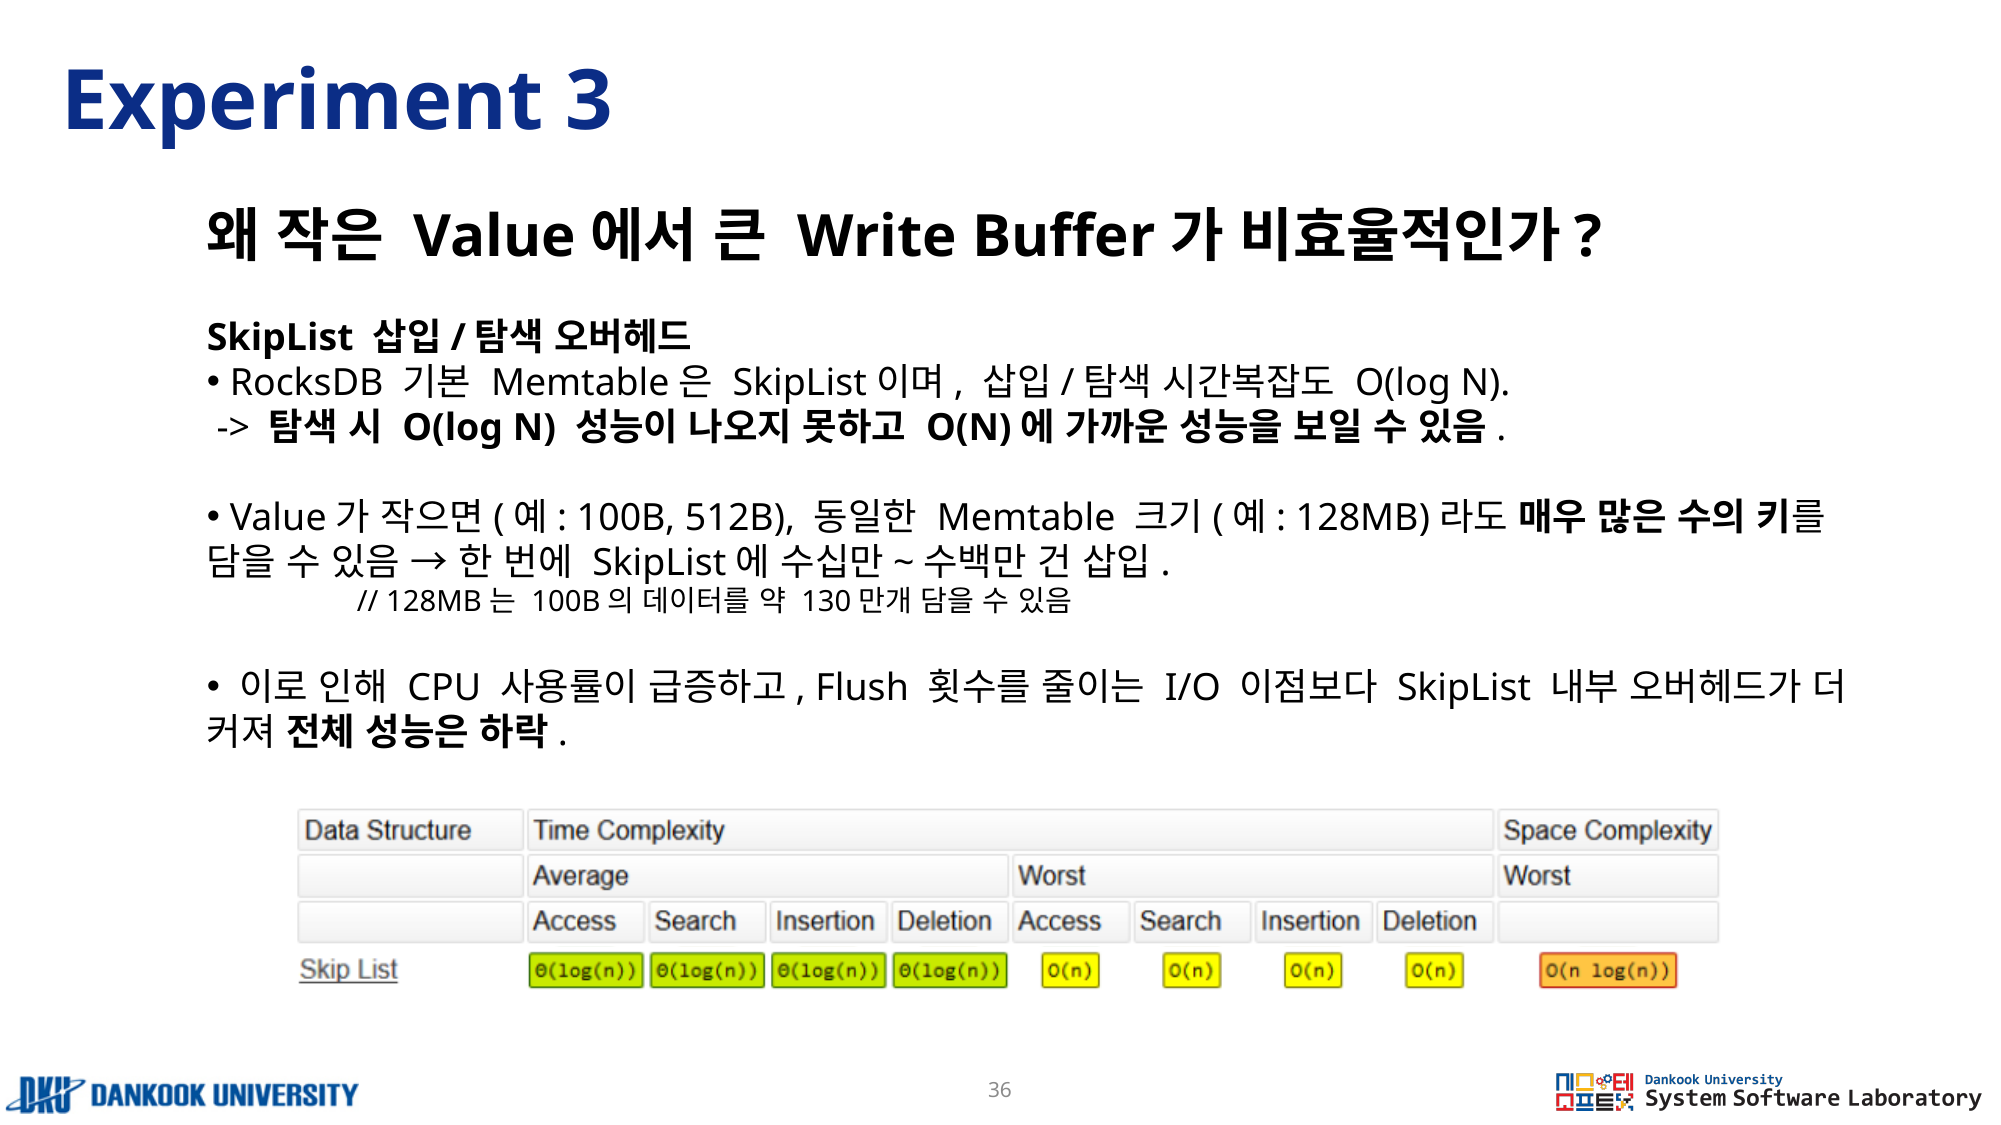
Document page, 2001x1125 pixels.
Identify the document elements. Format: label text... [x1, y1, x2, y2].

text_box 왜 작은 Value에서 큰 Write Buffer가 비효율적인가? SkipList 삽입/탐색 오버헤드 RocksDB 기본 Memtable은 SkipList이며, 삽입/탐색 시간복잡도 O(log N). -> 탐색 시 O(log N) 성능이 나오지 못하고 O(N)에 가까운 성능을 보일 수 있음. Value가 작으면(예: 100B, 512B), 동일한 Memtable 크기(예: 128MB)라도 매우 많은 수의 키를 담을 수 있음 → 한 번에 SkipList에 수십만~수백만 건 삽입. // 128MB는 100B의 데이터를 약 130만개 담을 수 있음 이로 인해 CPU 사용률이 급증하고, Flush 횟수를 줄이는 I/O 이점보다 SkipList 내부 오버헤드가 더 커져 전체 성능은 하락. [192, 190, 1867, 761]
slide_number 36 [774, 1067, 1225, 1116]
picture [1548, 1064, 2001, 1125]
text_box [282, 798, 1749, 993]
picture [5, 1076, 359, 1114]
title Experiment 3 [46, 34, 1945, 171]
